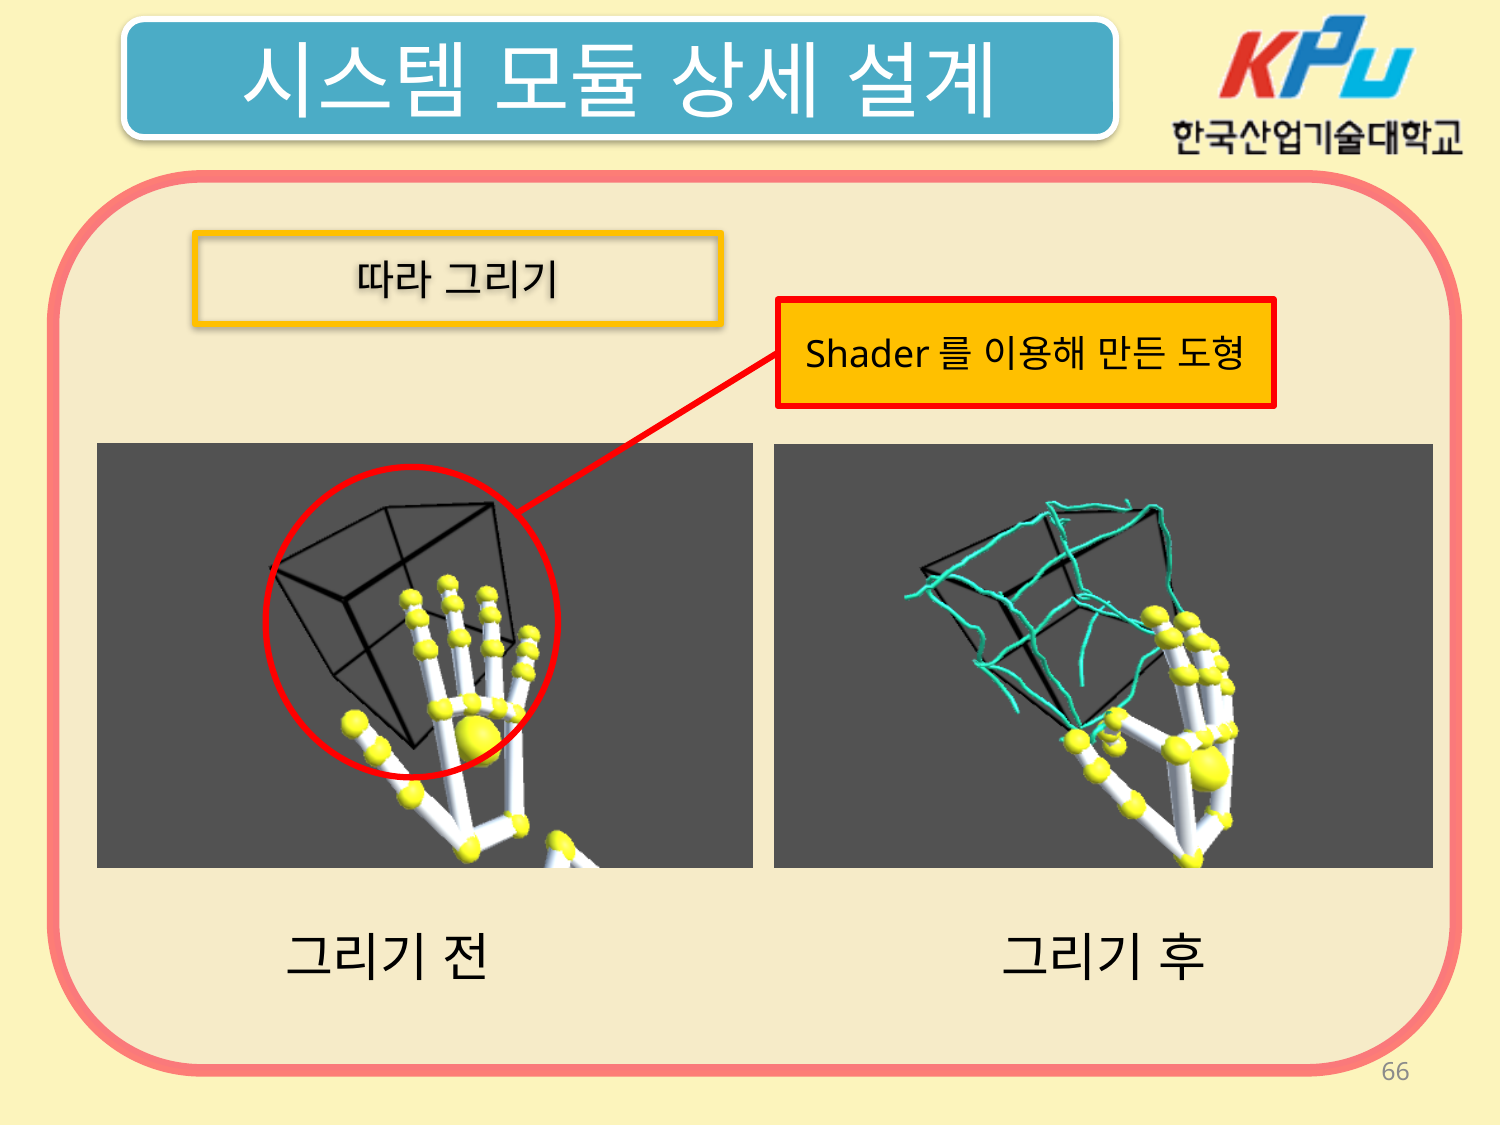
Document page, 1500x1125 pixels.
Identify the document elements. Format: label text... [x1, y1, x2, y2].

text_box 시스템 모듈 상세 설계 [120, 15, 1110, 141]
picture [1115, 0, 1500, 158]
picture [774, 444, 1434, 869]
text_box 그리기 전 [217, 916, 558, 995]
text_box Shader를 이용해 만든 도형 [776, 297, 1276, 408]
text_box 그리기 후 [933, 916, 1274, 995]
text_box [50, 174, 1459, 1073]
text_box 따라 그리기 [194, 232, 722, 325]
picture [97, 443, 753, 869]
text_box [513, 352, 779, 516]
slide_number 66 [1074, 1042, 1425, 1103]
